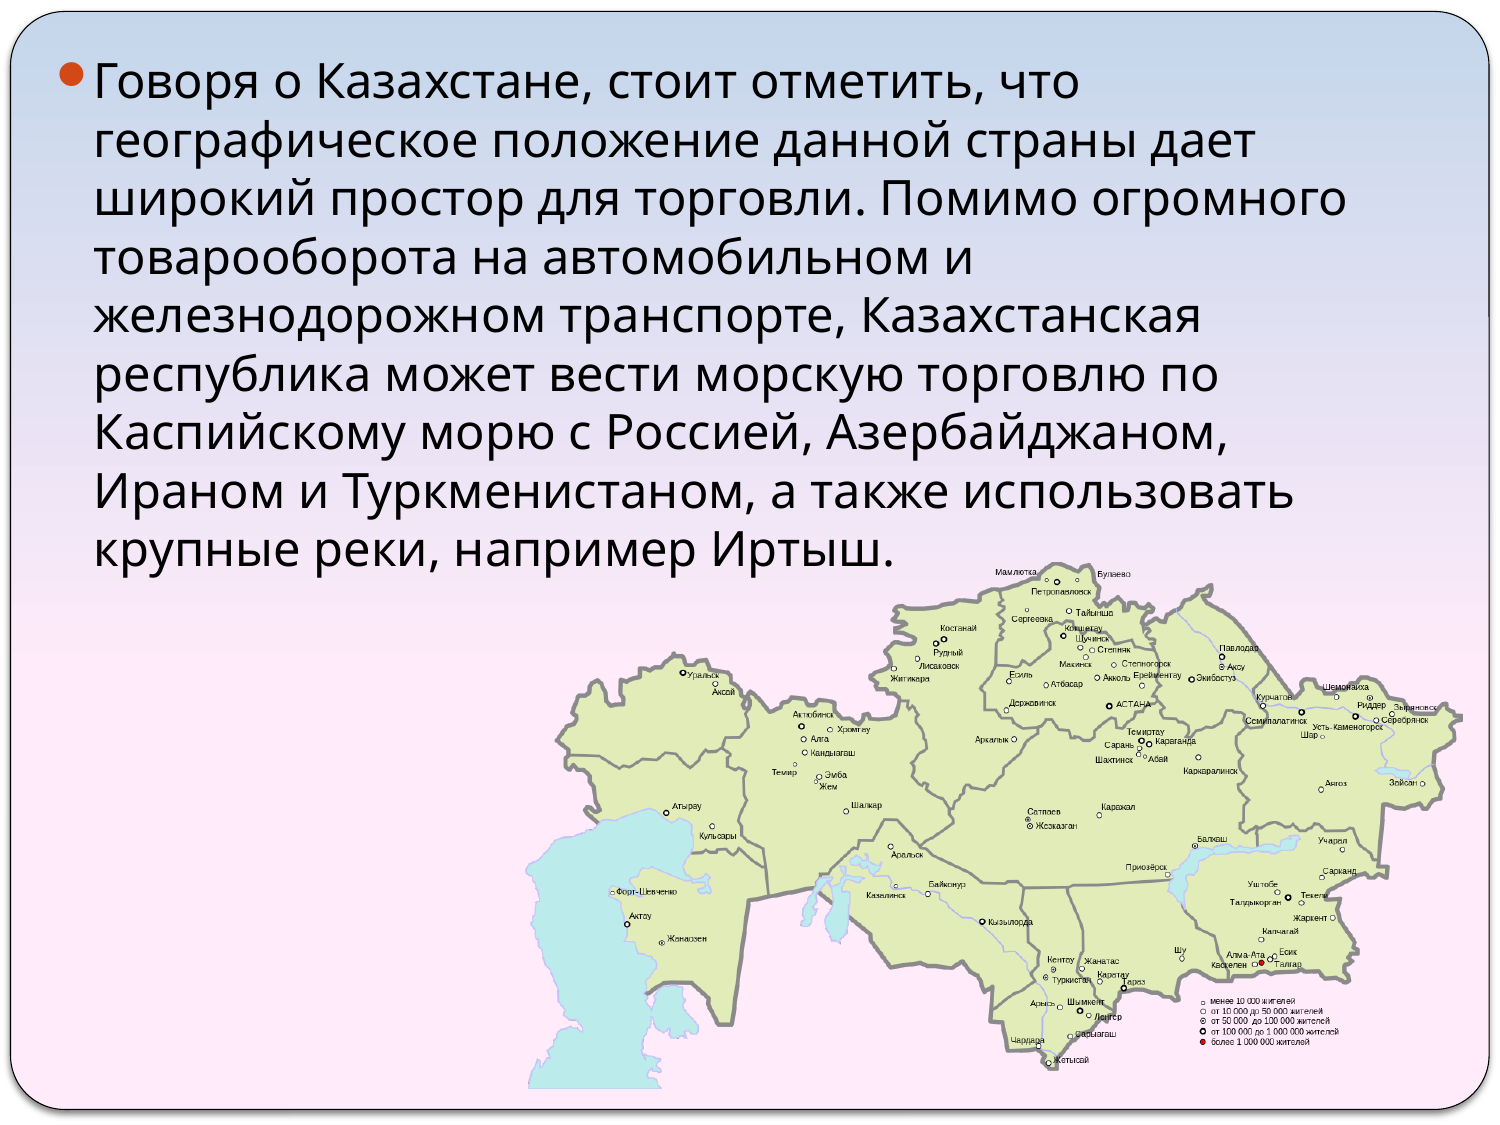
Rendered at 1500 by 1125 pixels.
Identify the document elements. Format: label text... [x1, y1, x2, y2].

list Говоря о Казахстане, стоит отметить, что географическое положение данной страны дает широкий простор для торговли. Помимо огромного товарооборота на автомобильном и железнодорожном транспорте, Казахстанская республика может вести морскую торговлю по Каспийскому морю с Россией, Азербайджаном, Ираном и Туркменистаном, а также использовать крупные реки, например Иртыш. [41, 42, 1391, 594]
picture [525, 562, 1464, 1089]
